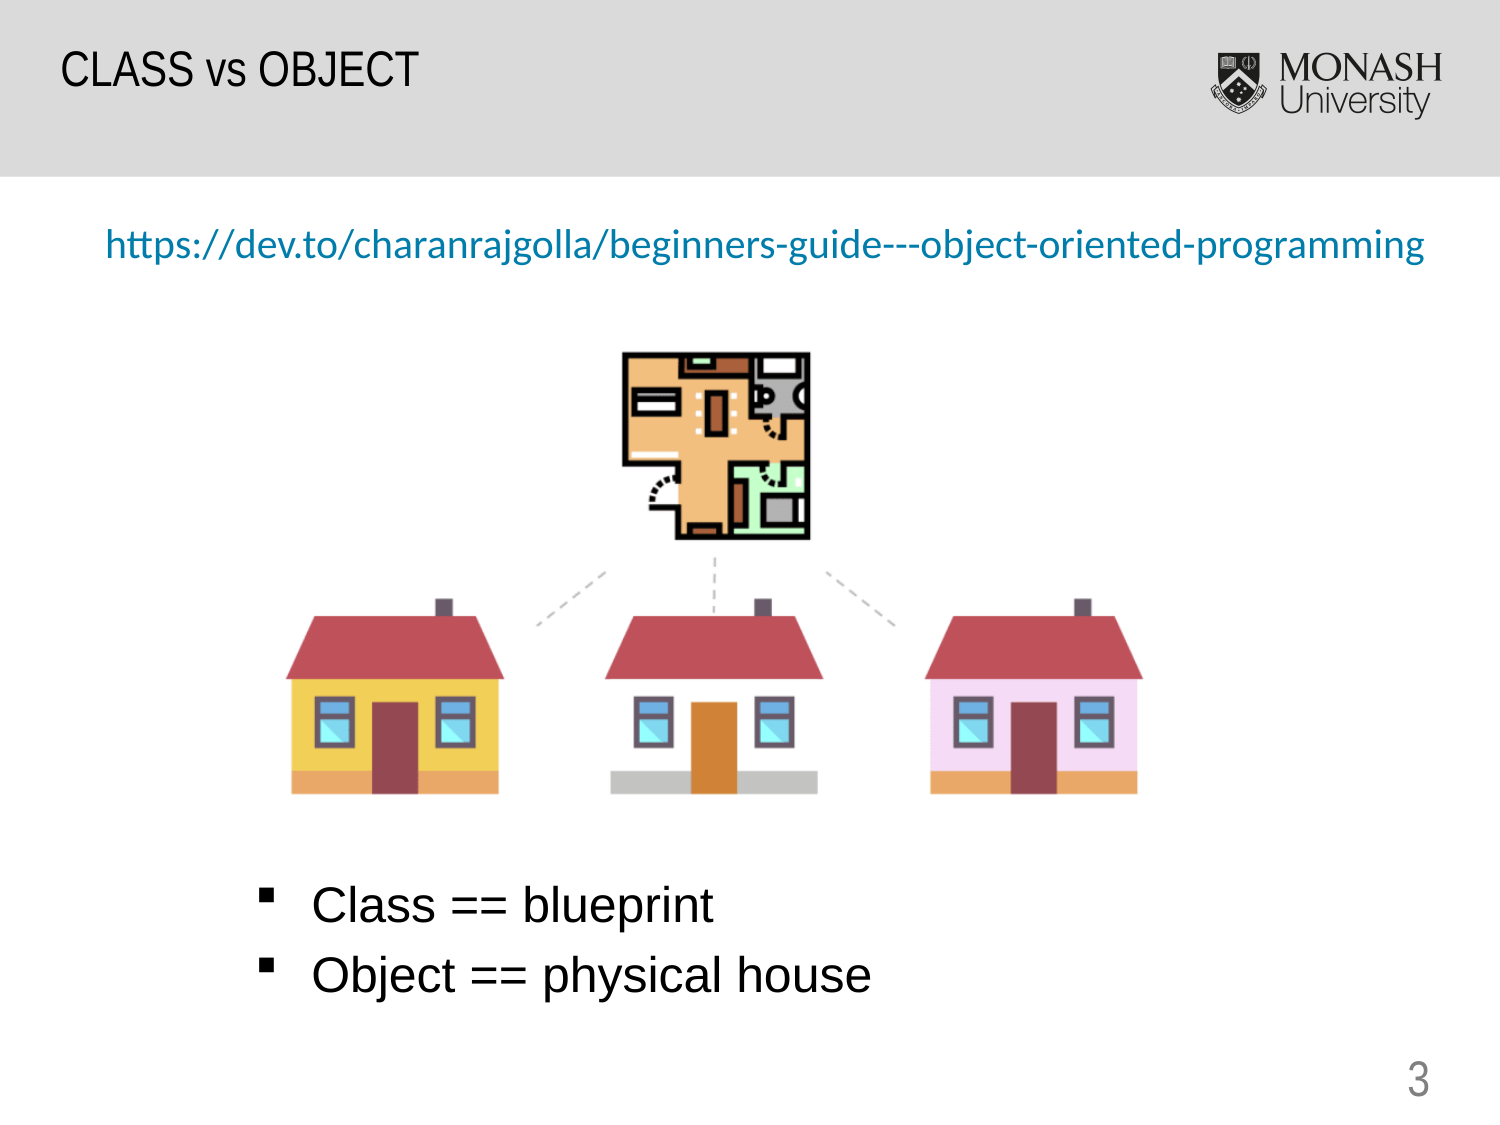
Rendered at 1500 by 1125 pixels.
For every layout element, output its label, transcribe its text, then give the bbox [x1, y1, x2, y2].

text_box https://dev.to/charanrajgolla/beginners-guide---object-oriented-programming [90, 209, 1441, 275]
picture [0, 0, 1500, 1125]
list Class == blueprint Object == physical house [240, 873, 1149, 987]
list CLASS vs OBJECT [45, 35, 986, 163]
